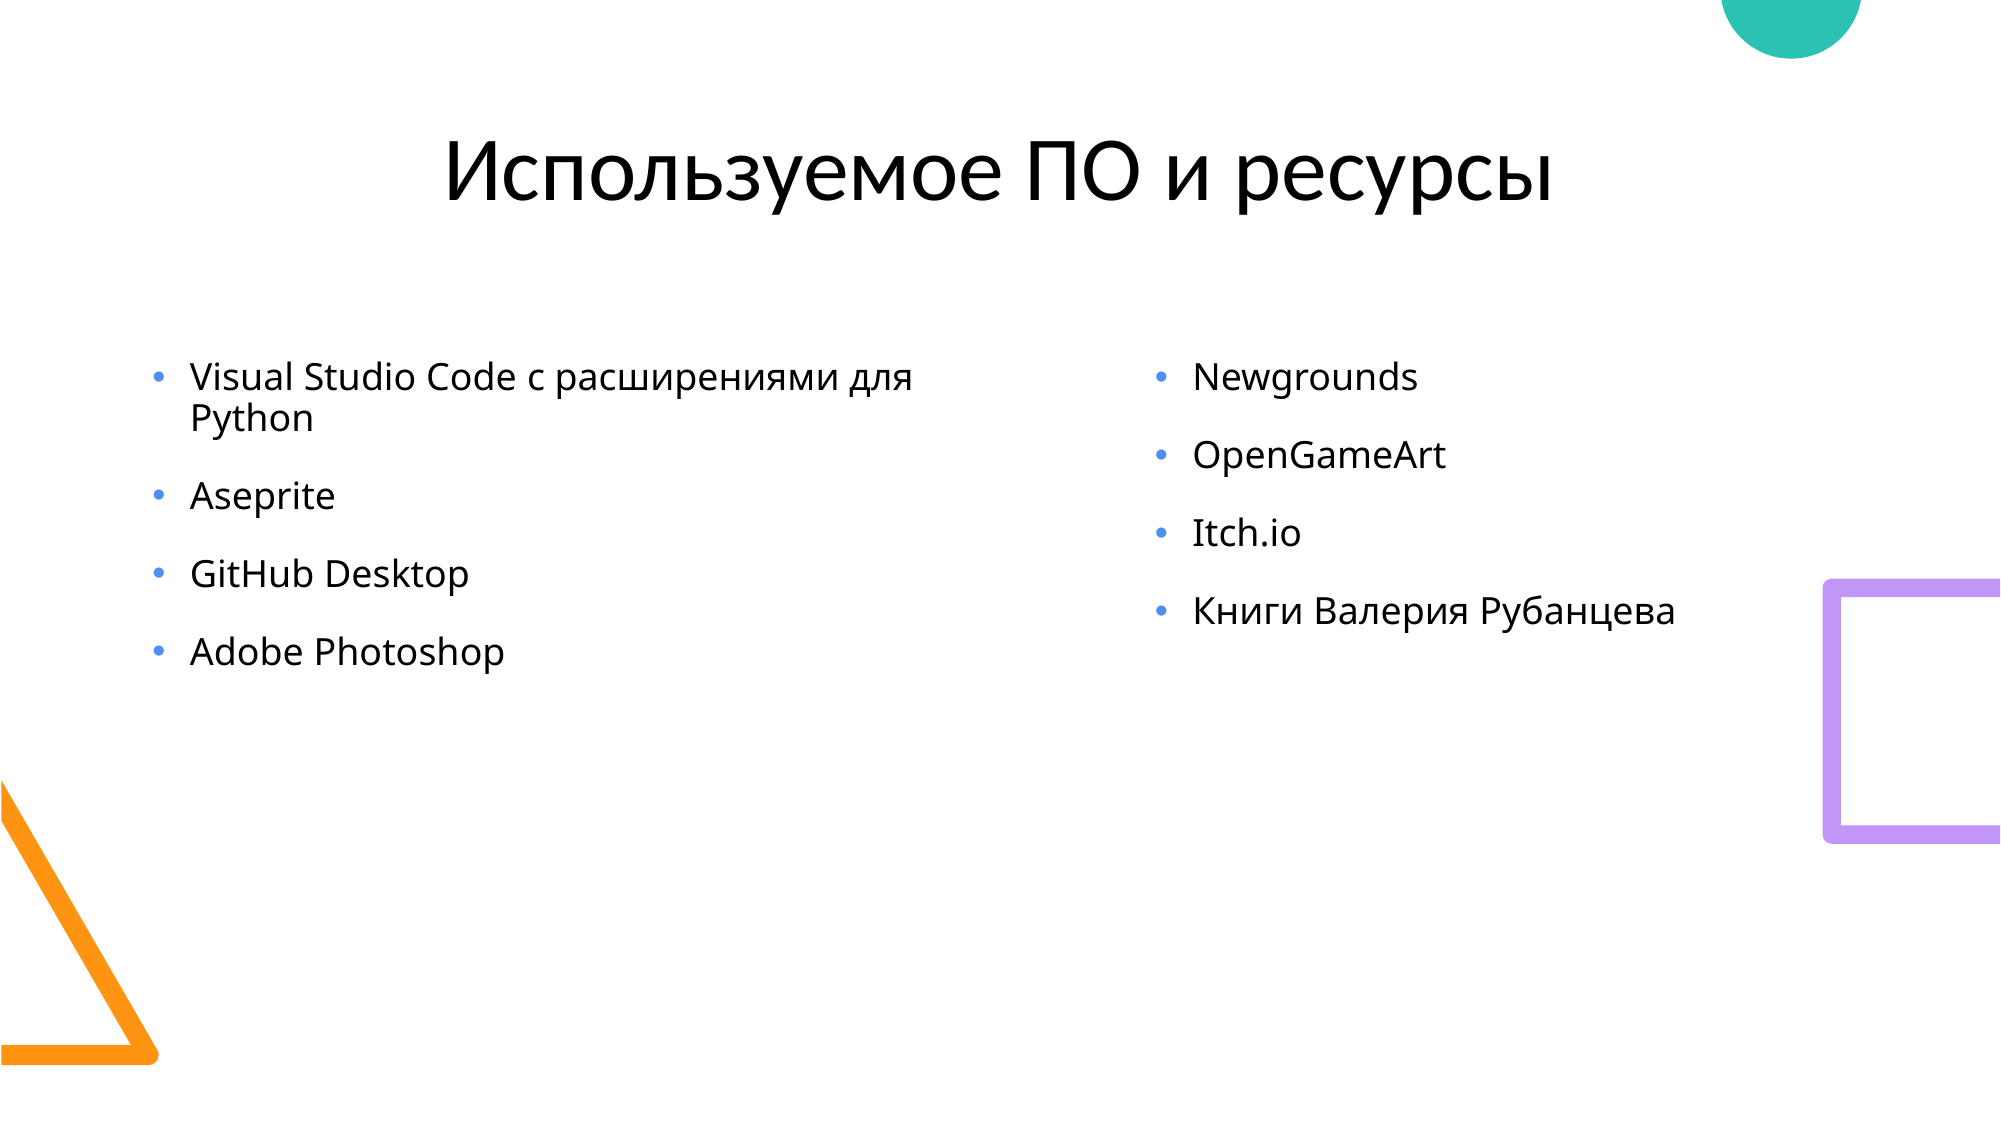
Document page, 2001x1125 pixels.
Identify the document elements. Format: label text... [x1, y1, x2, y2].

list Visual Studio Code с расширениями для Python Aseprite GitHub Desktop Adobe Photoshop [137, 351, 948, 973]
text_box Newgrounds OpenGameArt Itch.io Книги Валерия Рубанцева [1139, 351, 1778, 716]
title Используемое ПО и ресурсы [137, 50, 1863, 292]
